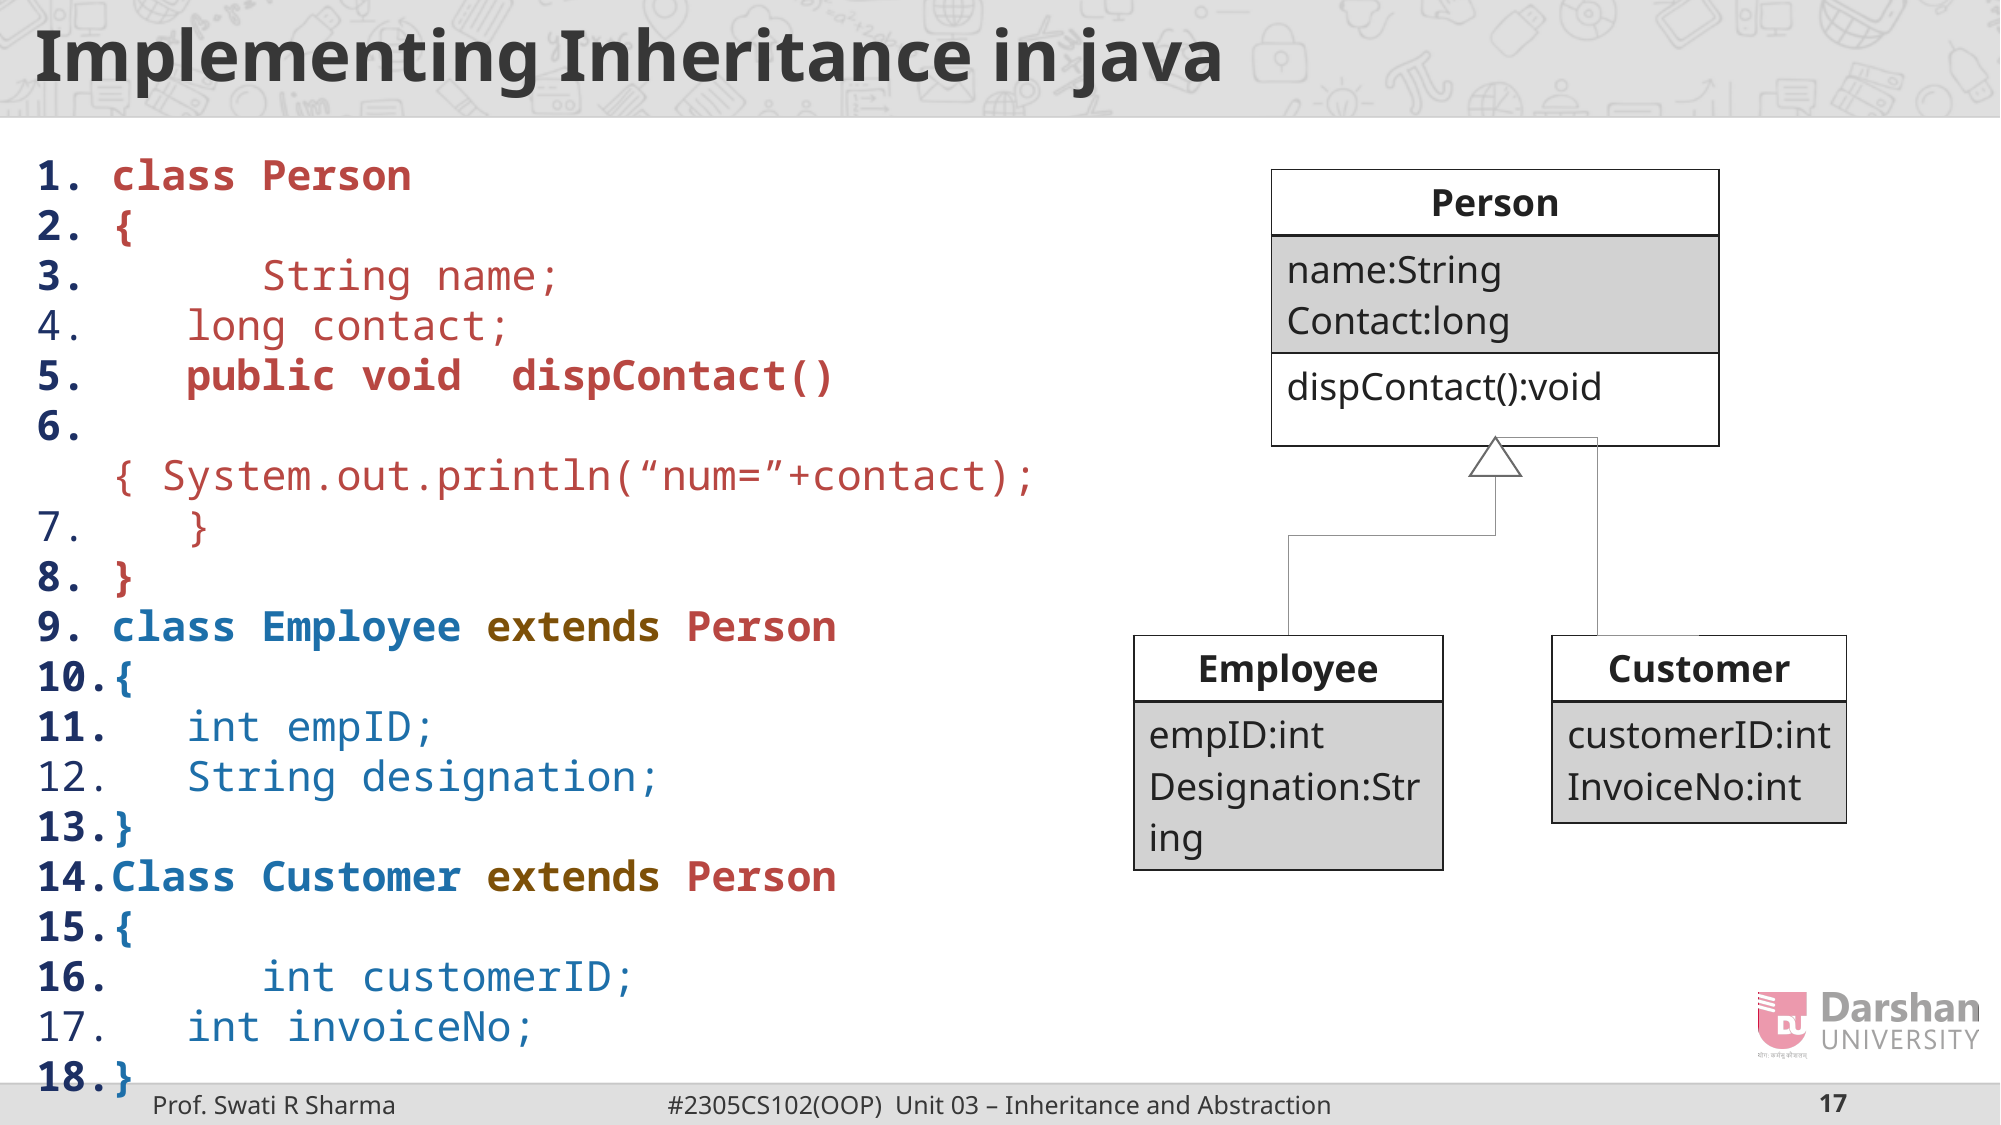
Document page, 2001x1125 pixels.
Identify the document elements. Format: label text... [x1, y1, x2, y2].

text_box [1292, 432, 1491, 640]
table_header Customer [1553, 636, 1846, 700]
table_cell dispContact():void [1272, 354, 1718, 445]
list class Person { String name; long contact; public void dispContact() { System.out.println(“num=”+contact); } } class Employee extends Person { int empID; String designation; } Class Customer extends Person { int customerID; int invoiceNo; } [21, 141, 1110, 1059]
table_cell empID:int Designation:String [1135, 703, 1442, 869]
title Implementing Inheritance in java [0, 0, 2000, 117]
table_cell customerID:int InvoiceNo:int [1553, 703, 1846, 822]
table_cell name:String Contact:long [1272, 237, 1718, 352]
text_box Here, super.draw( ) calls the superclass version of draw( ). [1758, 992, 1979, 1059]
table_header Employee [1135, 636, 1442, 700]
text_box [1491, 435, 1498, 477]
table_header Person [1272, 170, 1718, 234]
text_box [1498, 434, 1697, 639]
